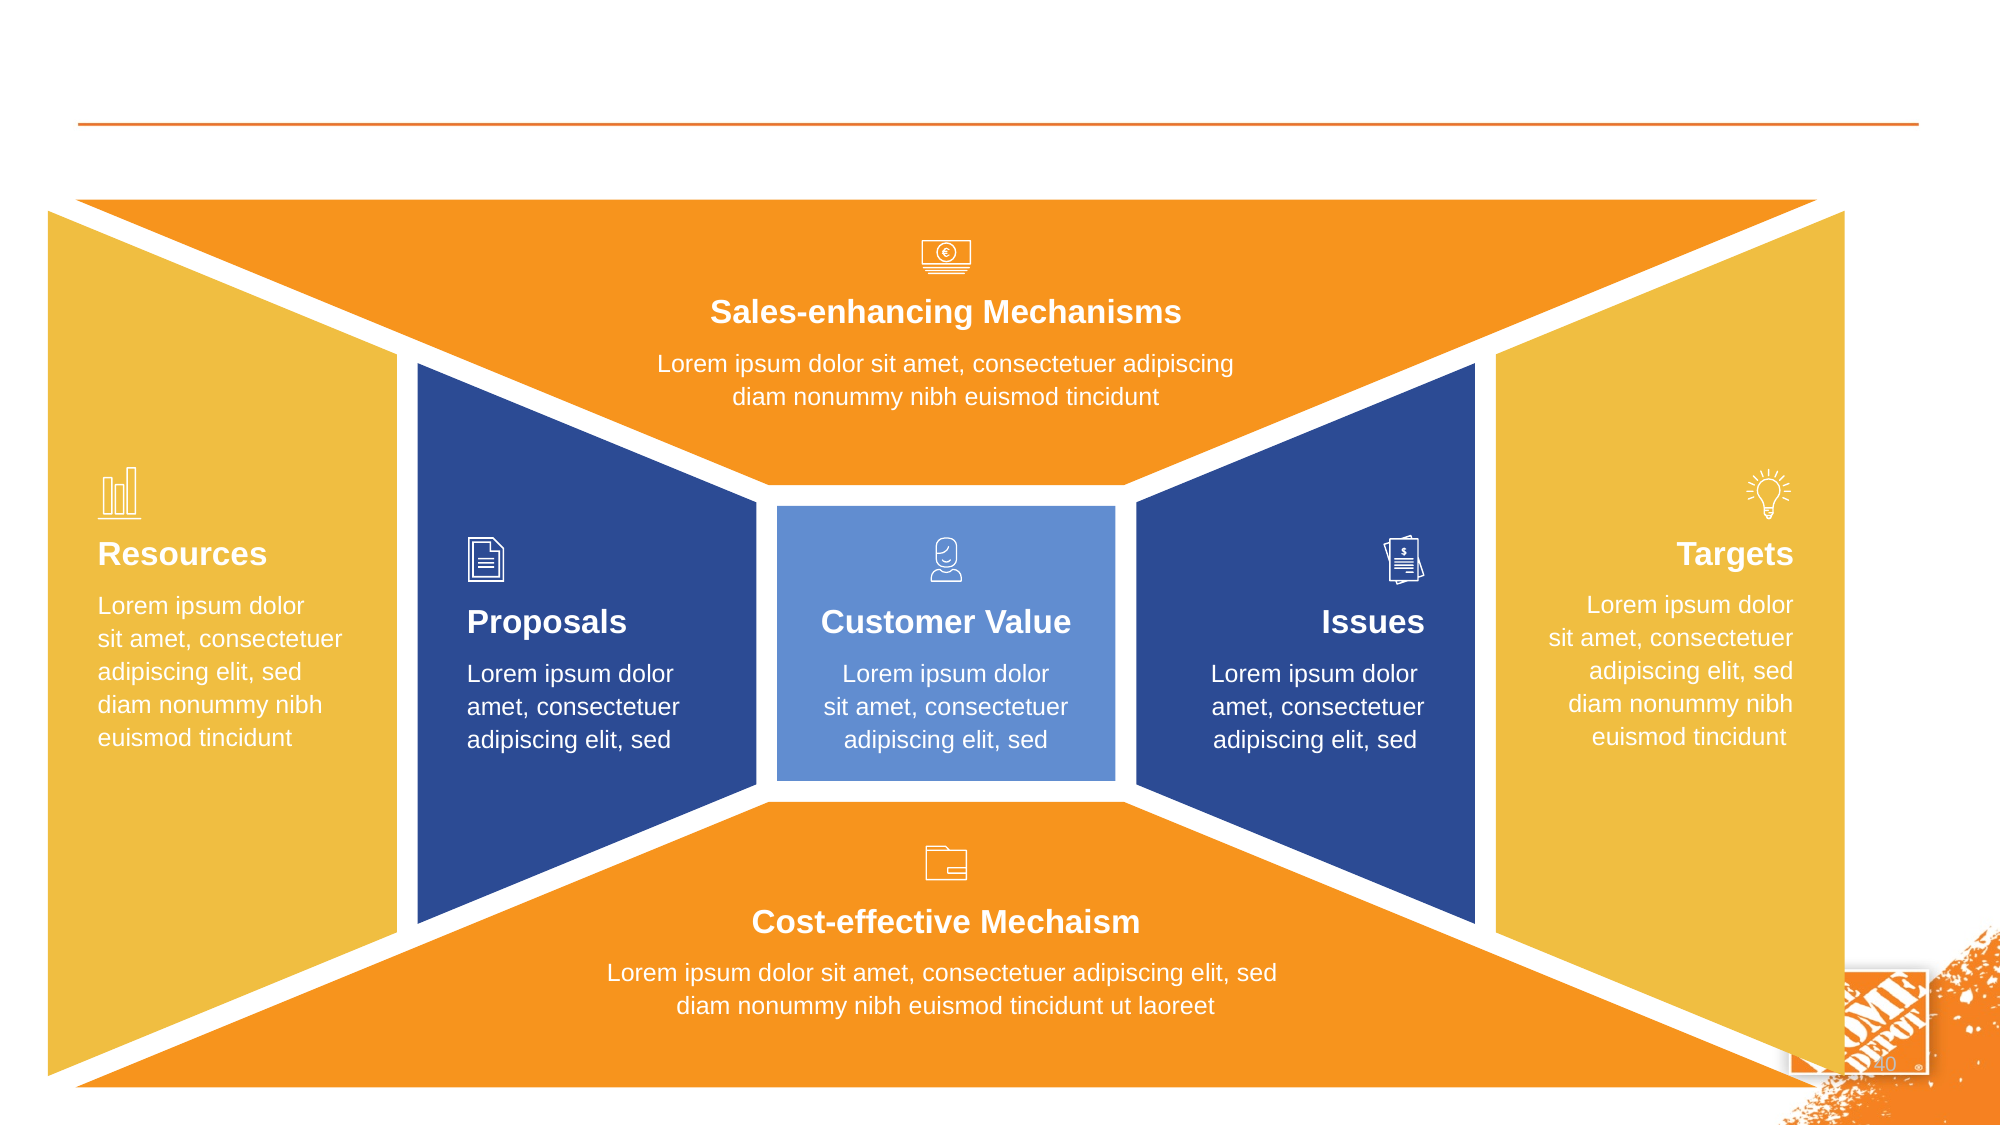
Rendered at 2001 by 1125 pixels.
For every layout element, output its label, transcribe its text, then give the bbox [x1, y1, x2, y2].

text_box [47, 199, 1845, 1088]
picture [0, 0, 2000, 1125]
slide_number 40 [1835, 1033, 1912, 1094]
